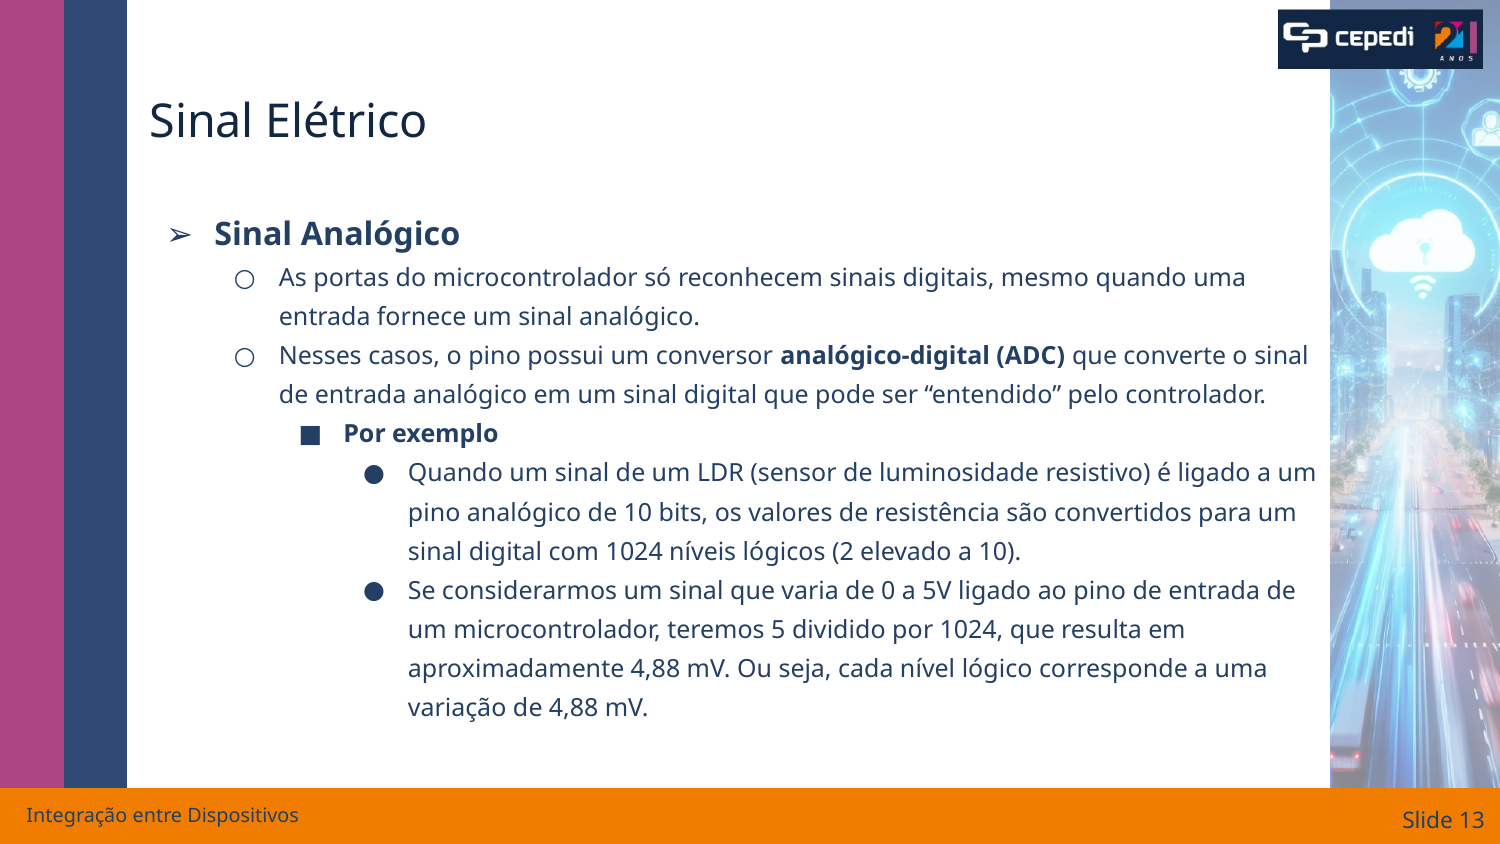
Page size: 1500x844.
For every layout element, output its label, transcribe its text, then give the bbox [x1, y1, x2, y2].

slide_number Slide ‹#› [1277, 789, 1500, 844]
list Sinal Analógico As portas do microcontrolador só reconhecem sinais digitais, mesmo quando uma entrada fornece um sinal analógico. Nesses casos, o pino possui um conversor analógico-digital (ADC) que converte o sinal de entrada analógico em um sinal digital que pode ser “entendido” pelo controlador. Por exemplo Quando um sinal de um LDR (sensor de luminosidade resistivo) é ligado a um pino analógico de 10 bits, os valores de resistência são convertidos para um sinal digital com 1024 níveis lógicos (2 elevado a 10). Se considerarmos um sinal que varia de 0 a 5V ligado ao pino de entrada de um microcontrolador, teremos 5 dividido por 1024, que resulta em aproximadamente 4,88 mV. Ou seja, cada nível lógico corresponde a uma variação de 4,88 mV. [134, 189, 1339, 750]
subtitle Integração entre Dispositivos [11, 782, 677, 844]
title Sinal Elétrico [134, 72, 1339, 167]
picture [0, 0, 1500, 844]
